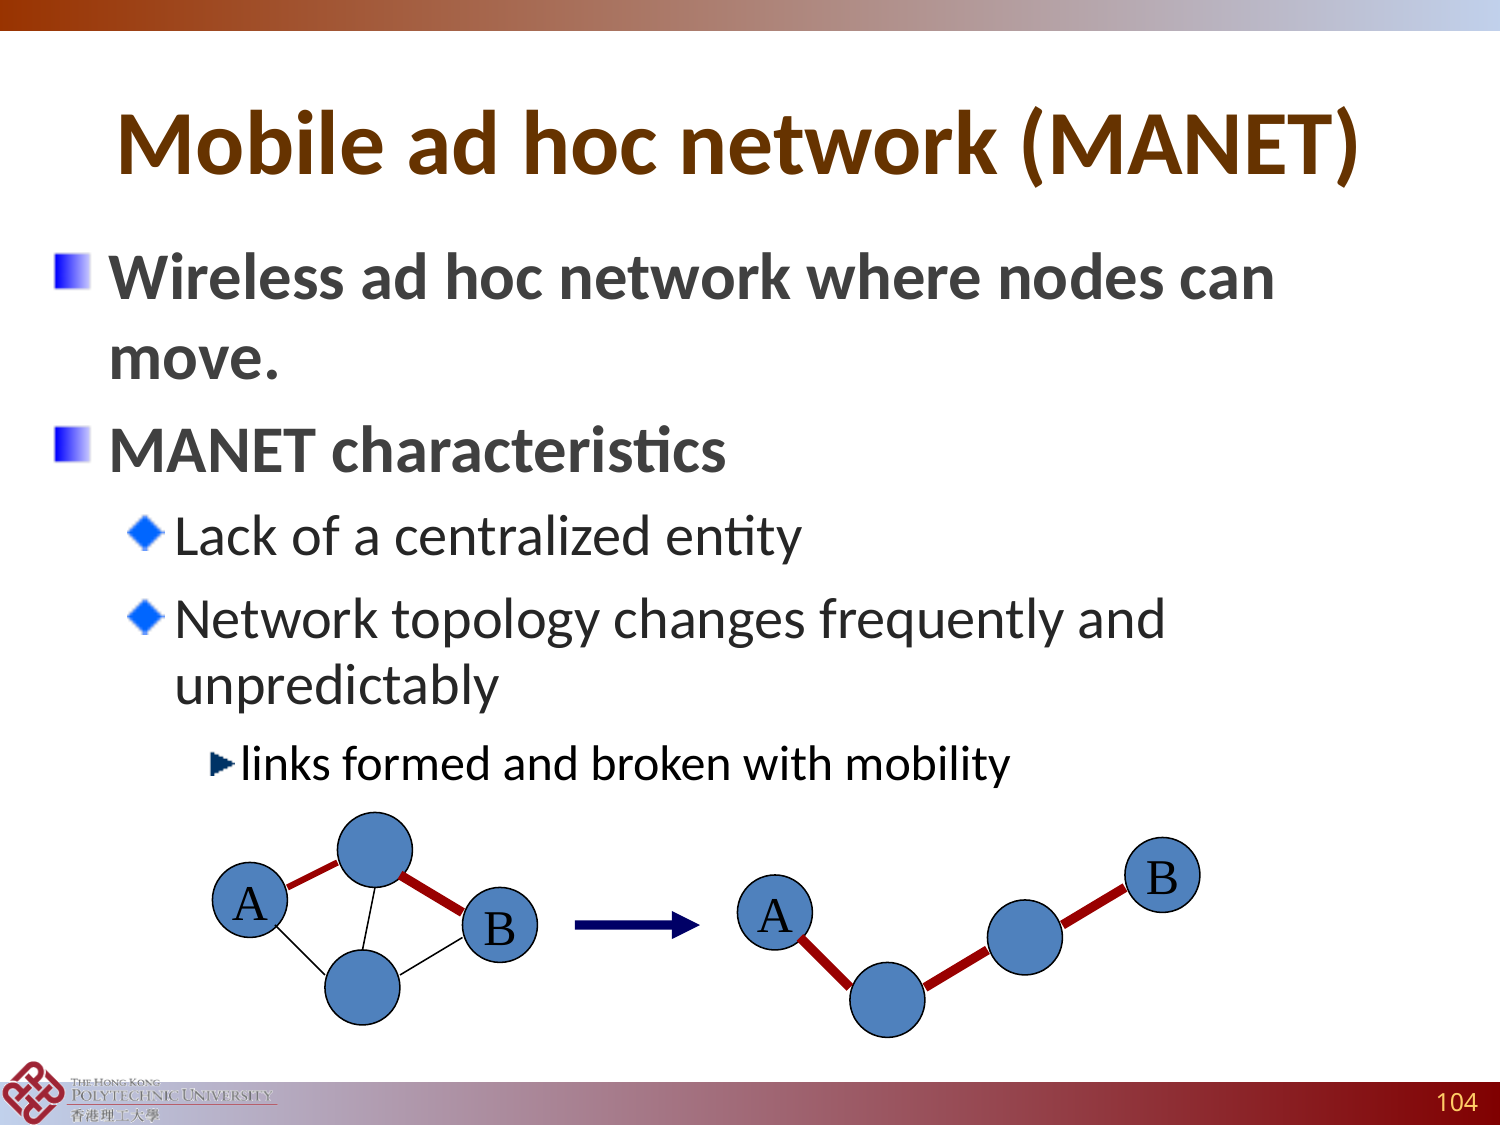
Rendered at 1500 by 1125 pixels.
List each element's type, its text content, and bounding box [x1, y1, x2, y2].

picture [0, 1061, 278, 1125]
picture [127, 513, 165, 551]
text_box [212, 812, 1201, 1038]
title Mobile ad hoc network (MANET) [0, 75, 1500, 213]
picture [202, 744, 235, 776]
picture [52, 251, 95, 294]
picture [52, 424, 95, 467]
picture [127, 597, 165, 635]
list Wireless ad hoc network where nodes can move. MANET characteristics Lack of a centralized entity Network topology changes frequently and unpredictably links formed and broken with mobility [37, 224, 1463, 1050]
